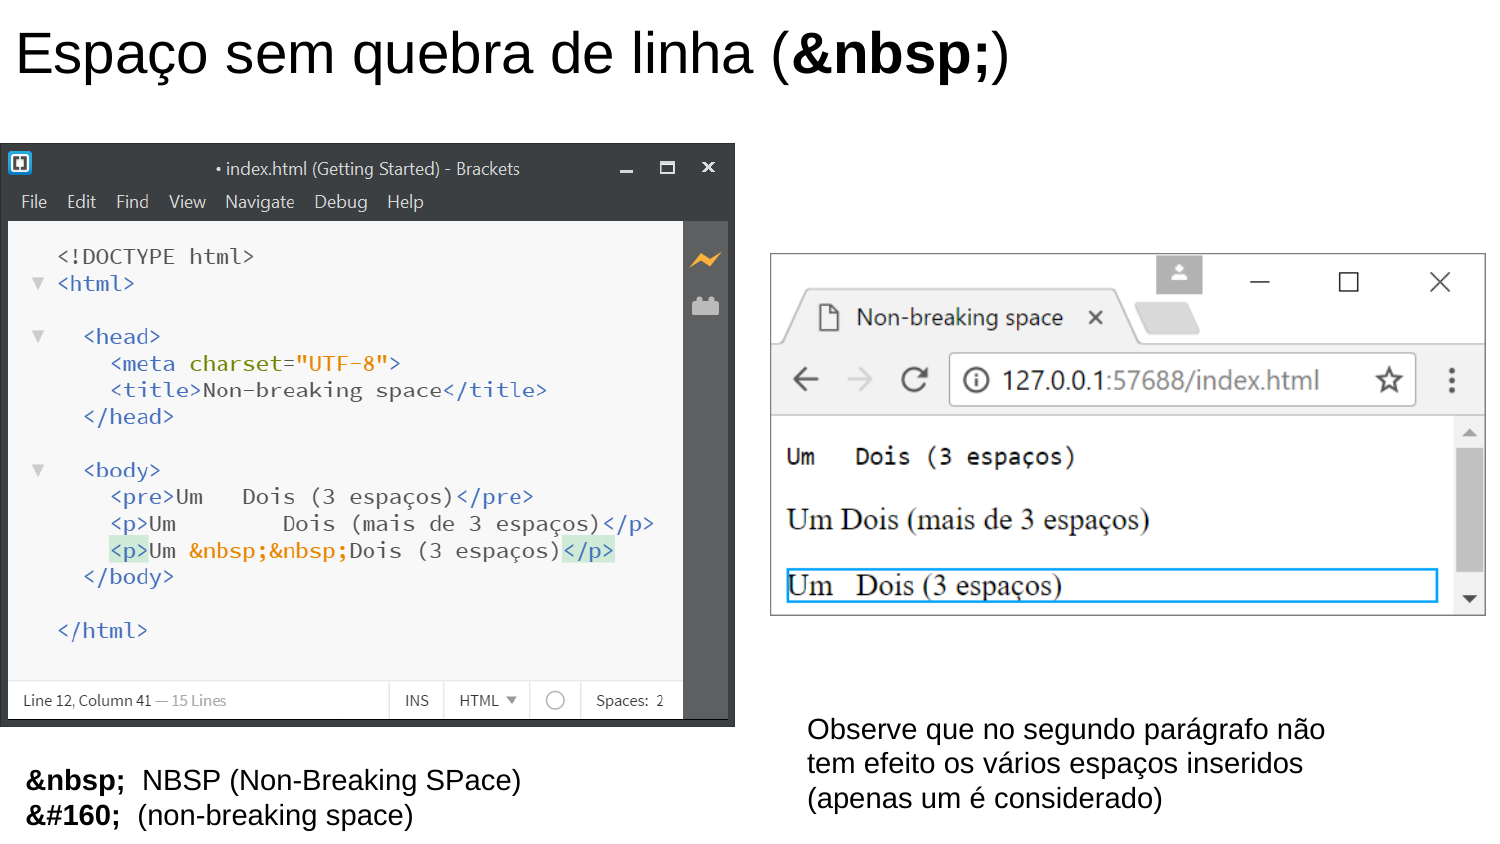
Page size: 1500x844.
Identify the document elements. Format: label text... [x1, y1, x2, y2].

picture [769, 253, 1486, 616]
picture [0, 143, 735, 727]
title Espaço sem quebra de linha (&nbsp;) [0, 0, 1500, 94]
text_box Observe que no segundo parágrafo não tem efeito os vários espaços inseridos (apenas um é considerado) [791, 694, 1423, 799]
text_box &nbsp; NBSP (Non-Breaking SPace) &#160; (non-breaking space) [10, 746, 1006, 841]
